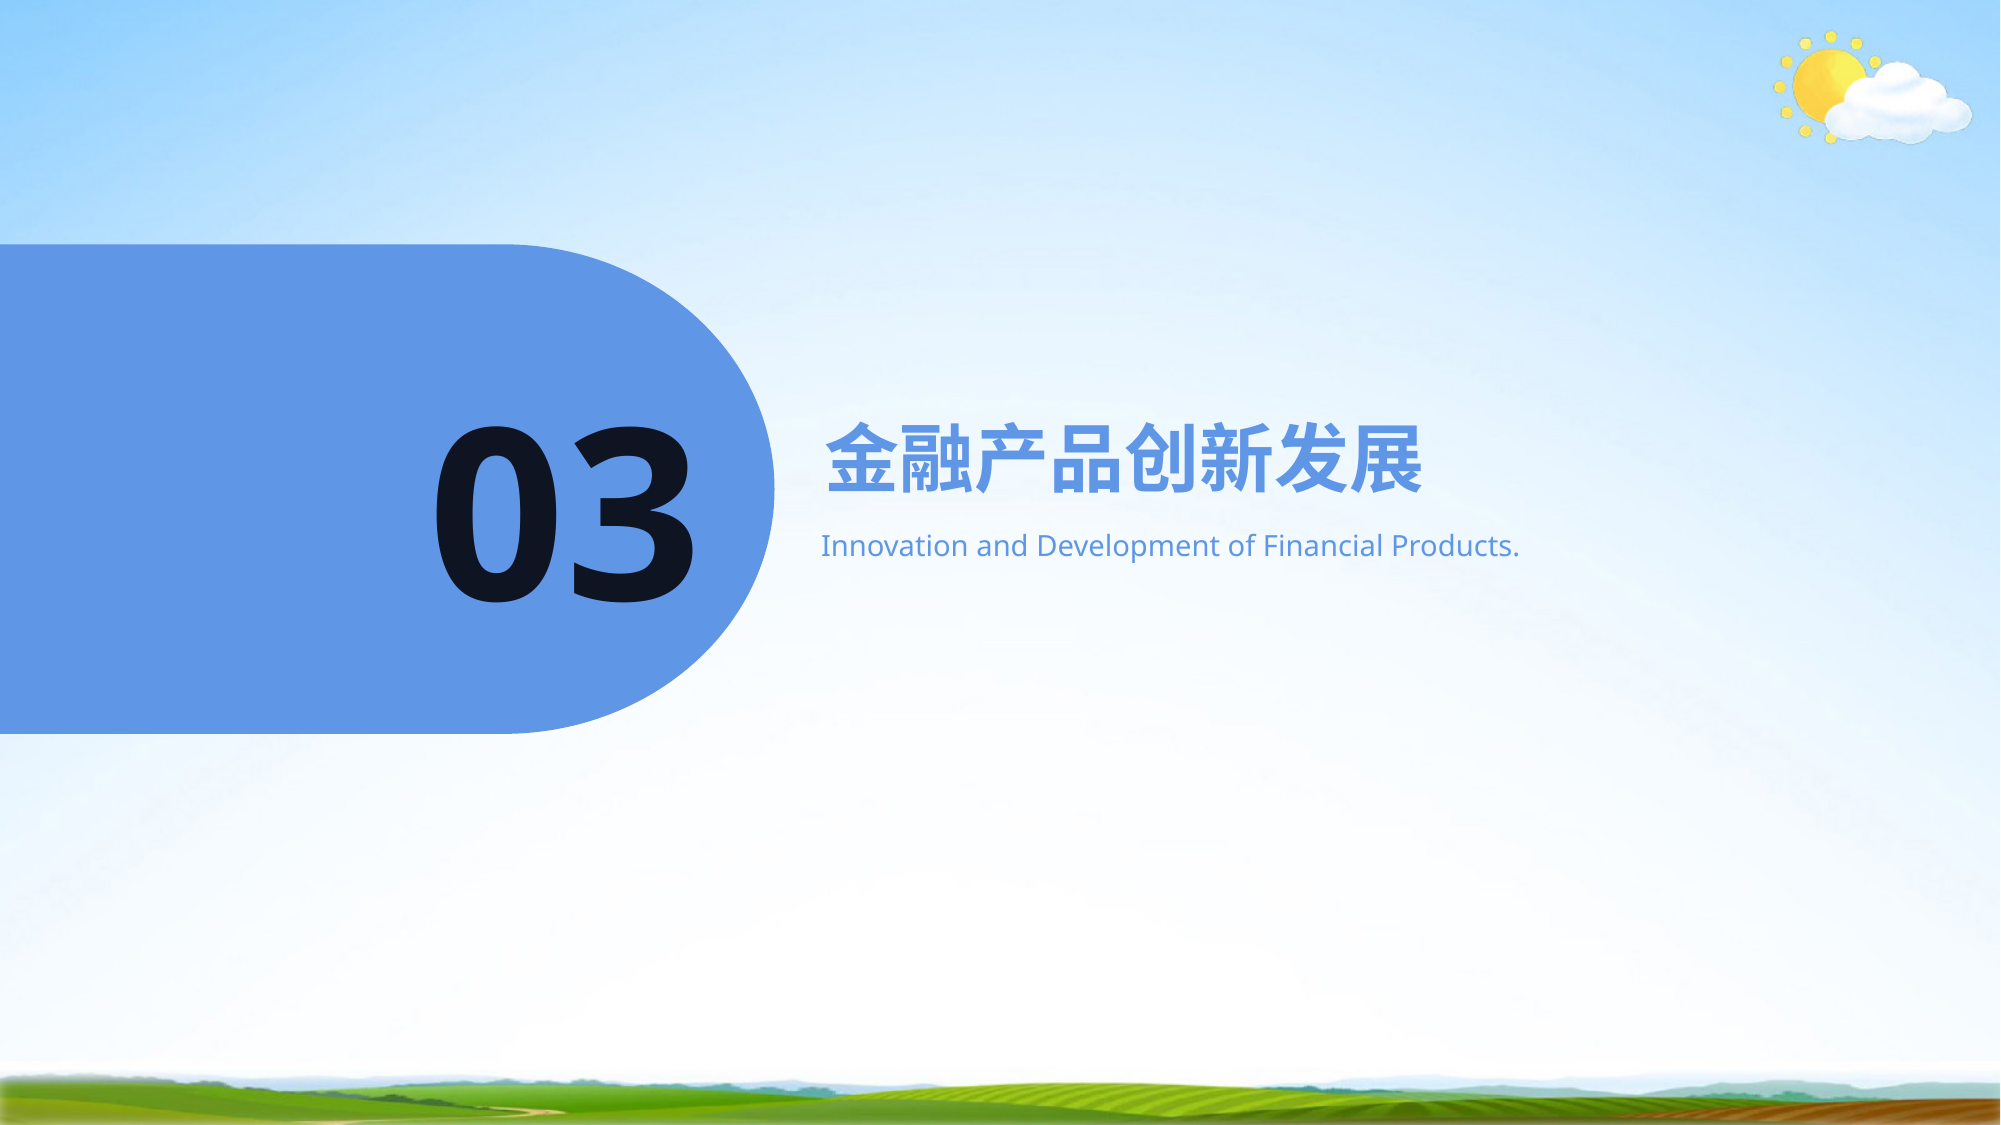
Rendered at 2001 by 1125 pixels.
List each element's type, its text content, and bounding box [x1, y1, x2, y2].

text_box Innovation and Development of Financial Products. [809, 515, 1840, 575]
text_box 金融产品创新发展 [809, 397, 1840, 515]
text_box 03 [414, 353, 775, 660]
text_box [0, 243, 731, 735]
picture [0, 0, 2001, 1125]
